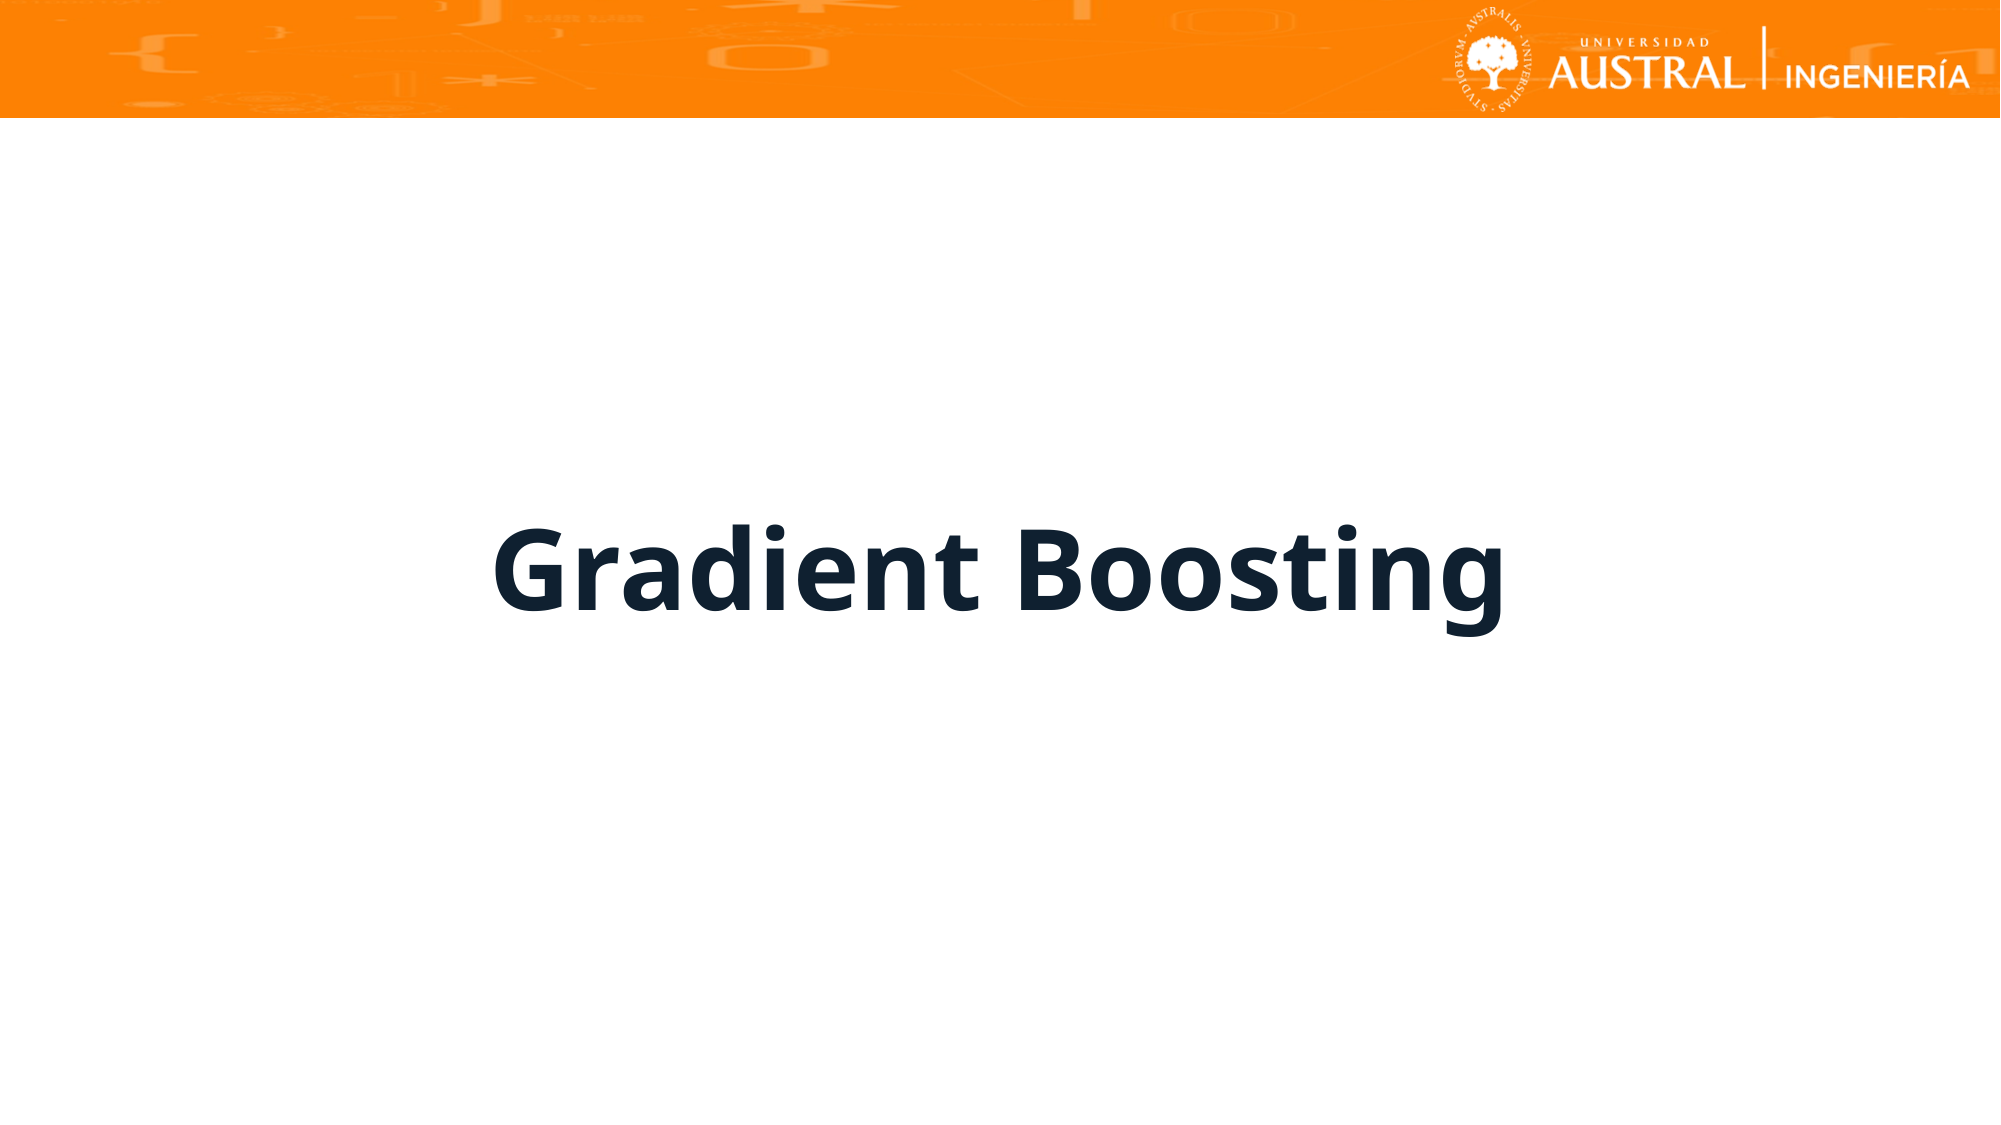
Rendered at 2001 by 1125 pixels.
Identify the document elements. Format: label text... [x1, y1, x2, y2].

picture [0, 0, 2000, 118]
text_box Gradient Boosting [0, 447, 2000, 684]
